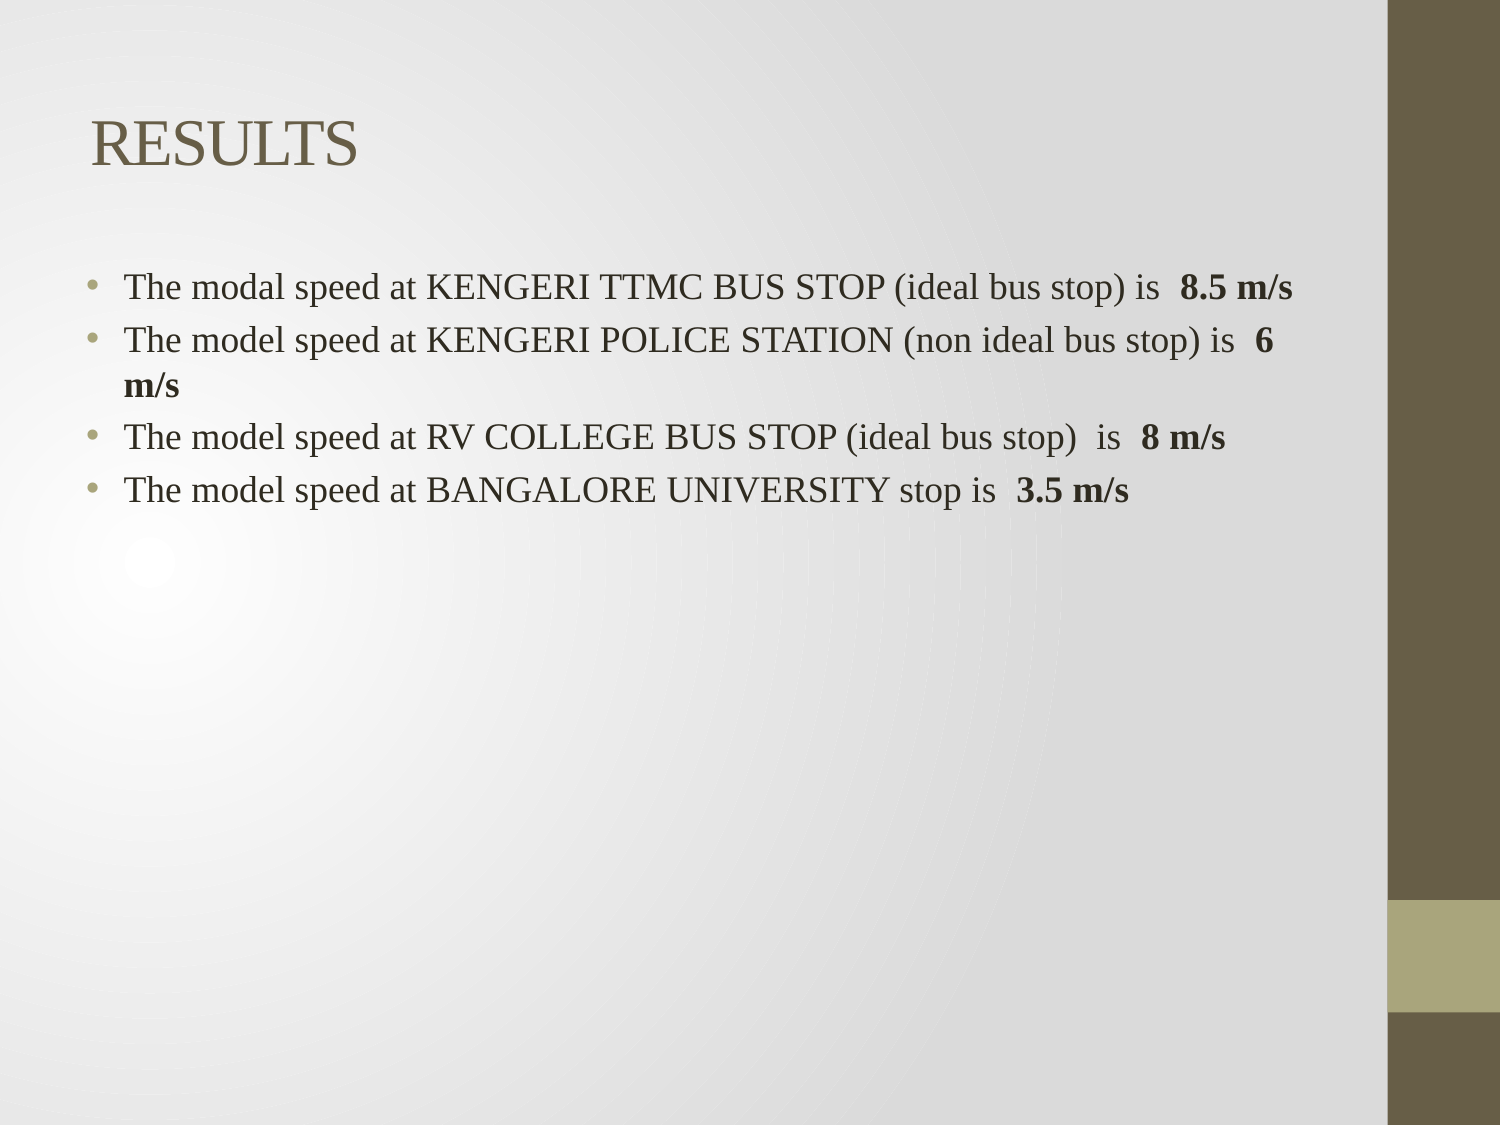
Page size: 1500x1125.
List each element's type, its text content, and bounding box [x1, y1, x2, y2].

title RESULTS [75, 45, 1325, 233]
list The modal speed at KENGERI TTMC BUS STOP (ideal bus stop) is 8.5 m/s The model speed at KENGERI POLICE STATION (non ideal bus stop) is 6 m/s The model speed at RV COLLEGE BUS STOP (ideal bus stop) is 8 m/s The model speed at BANGALORE UNIVERSITY stop is 3.5 m/s [52, 254, 1325, 1050]
